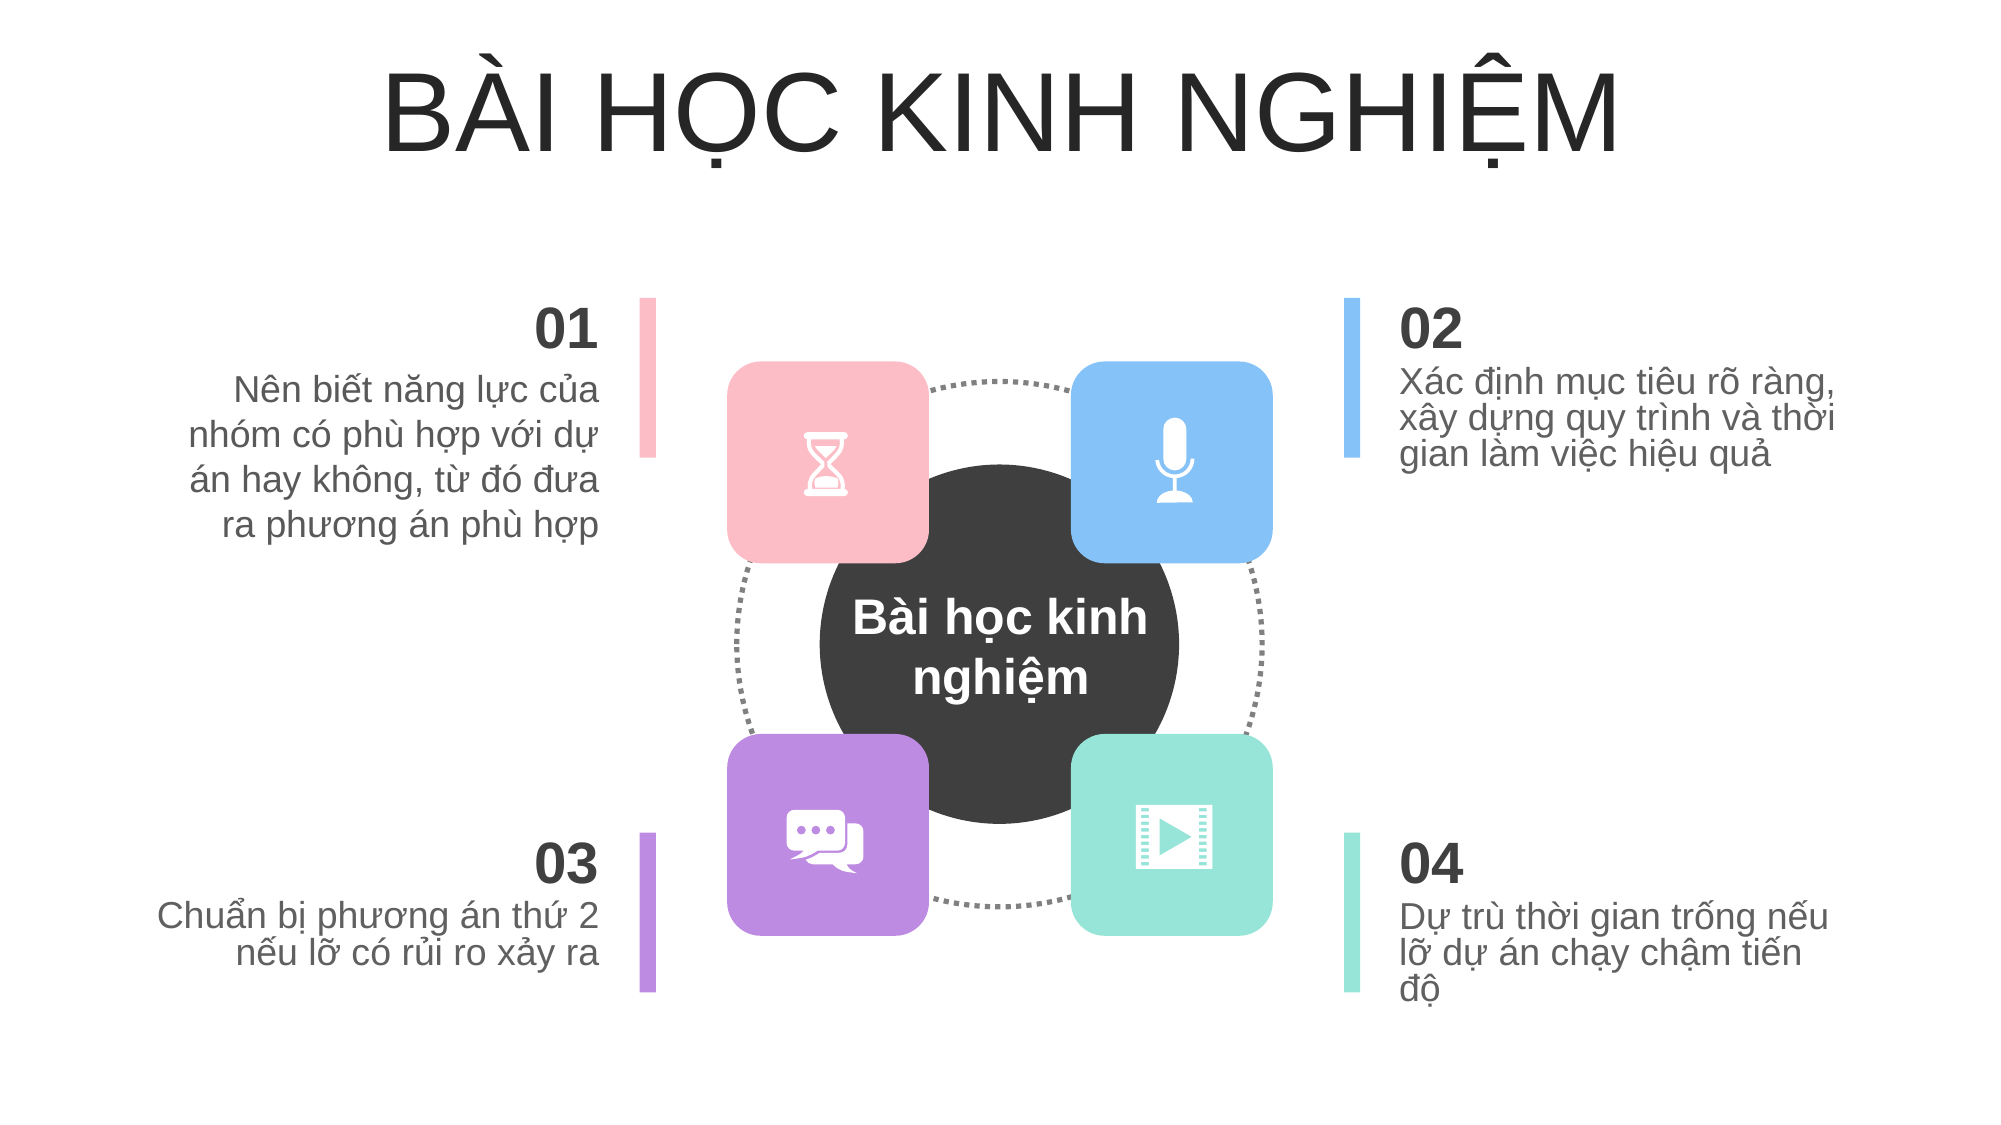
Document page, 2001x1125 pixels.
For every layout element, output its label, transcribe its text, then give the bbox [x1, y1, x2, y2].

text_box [129, 282, 615, 555]
text_box [1343, 297, 1361, 459]
list BÀI HỌC KINH NGHIỆM [53, 55, 1952, 175]
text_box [727, 361, 1273, 936]
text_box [1384, 282, 1869, 483]
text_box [1384, 817, 1869, 1018]
text_box [639, 297, 657, 459]
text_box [129, 817, 615, 981]
text_box [1343, 832, 1361, 993]
text_box [639, 832, 657, 993]
